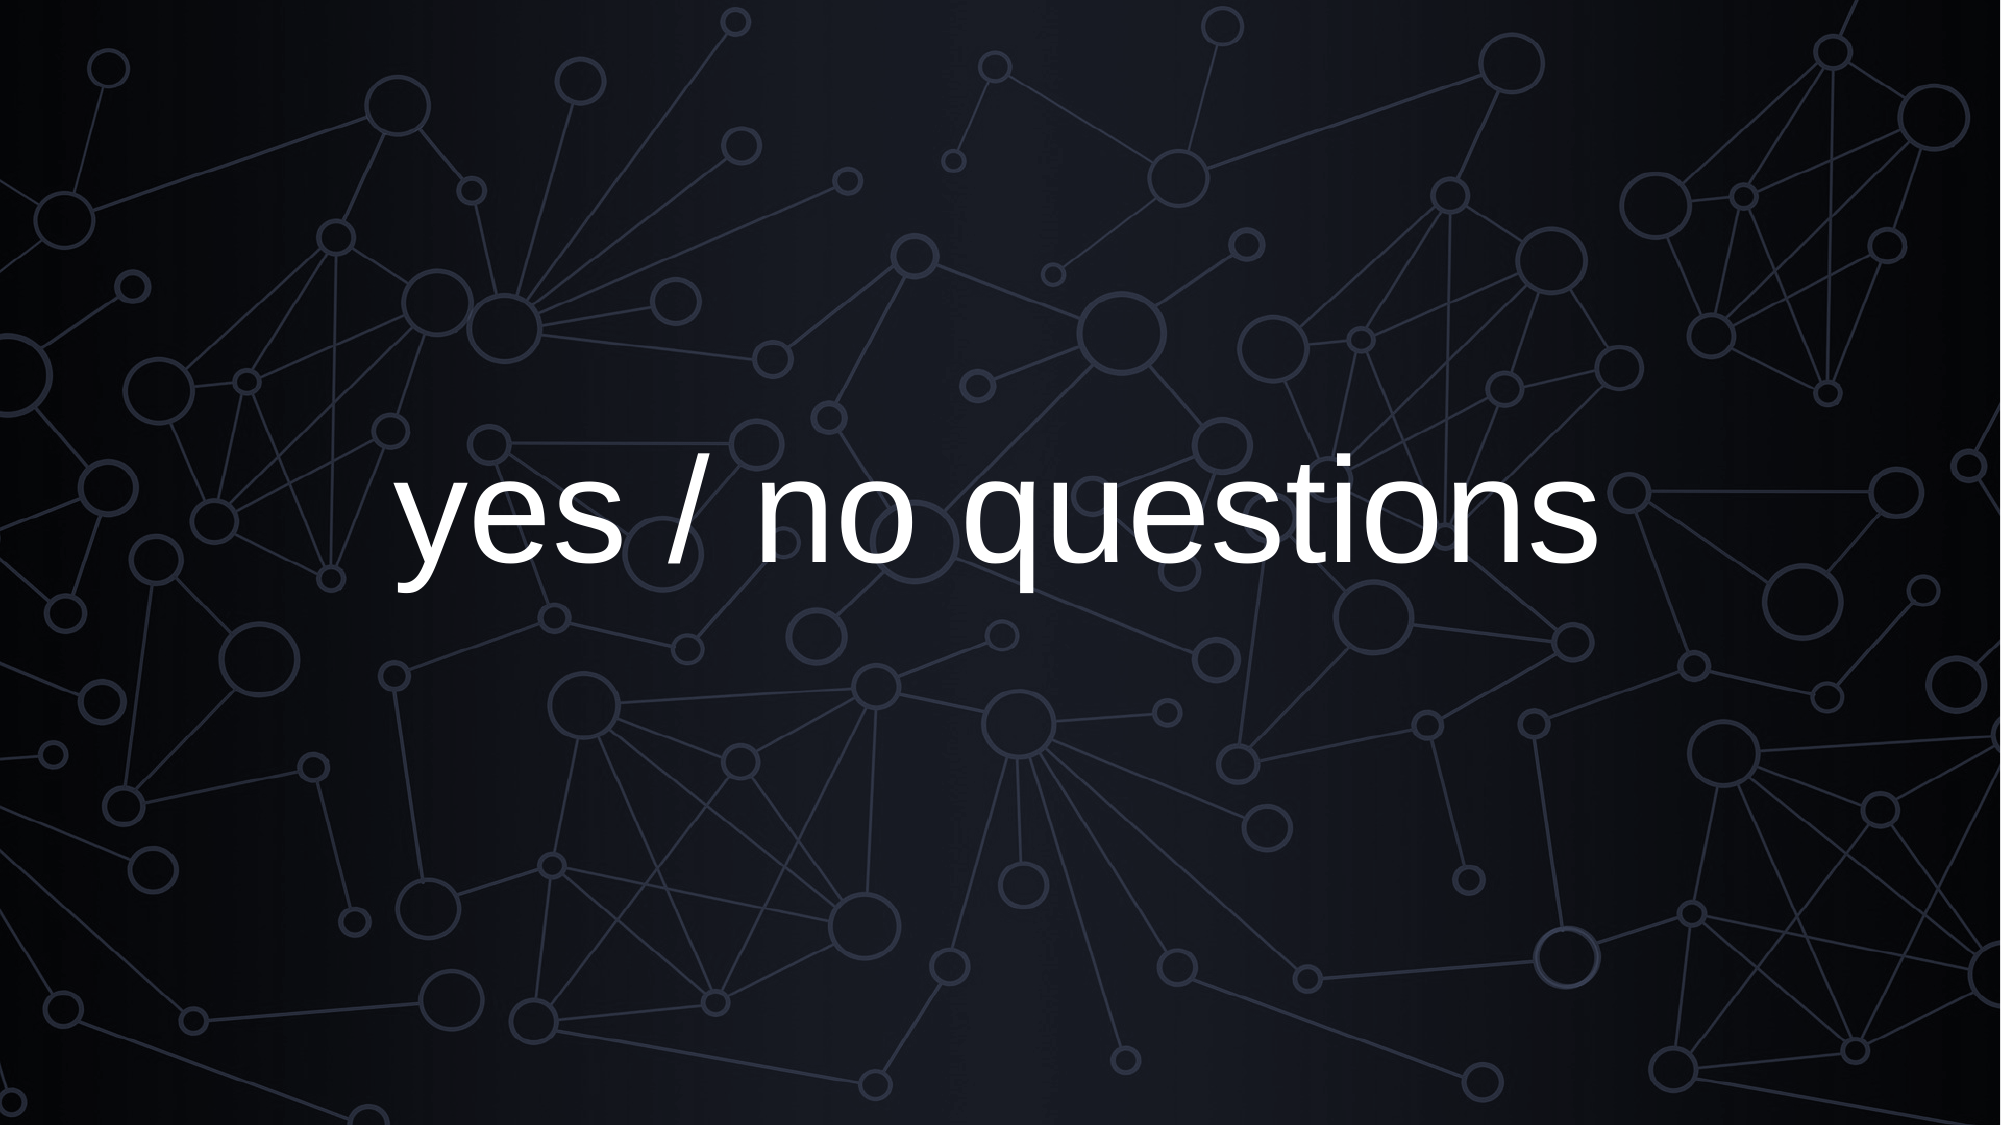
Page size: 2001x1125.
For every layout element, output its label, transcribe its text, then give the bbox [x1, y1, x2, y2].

title yes / no questions [136, 280, 1862, 749]
